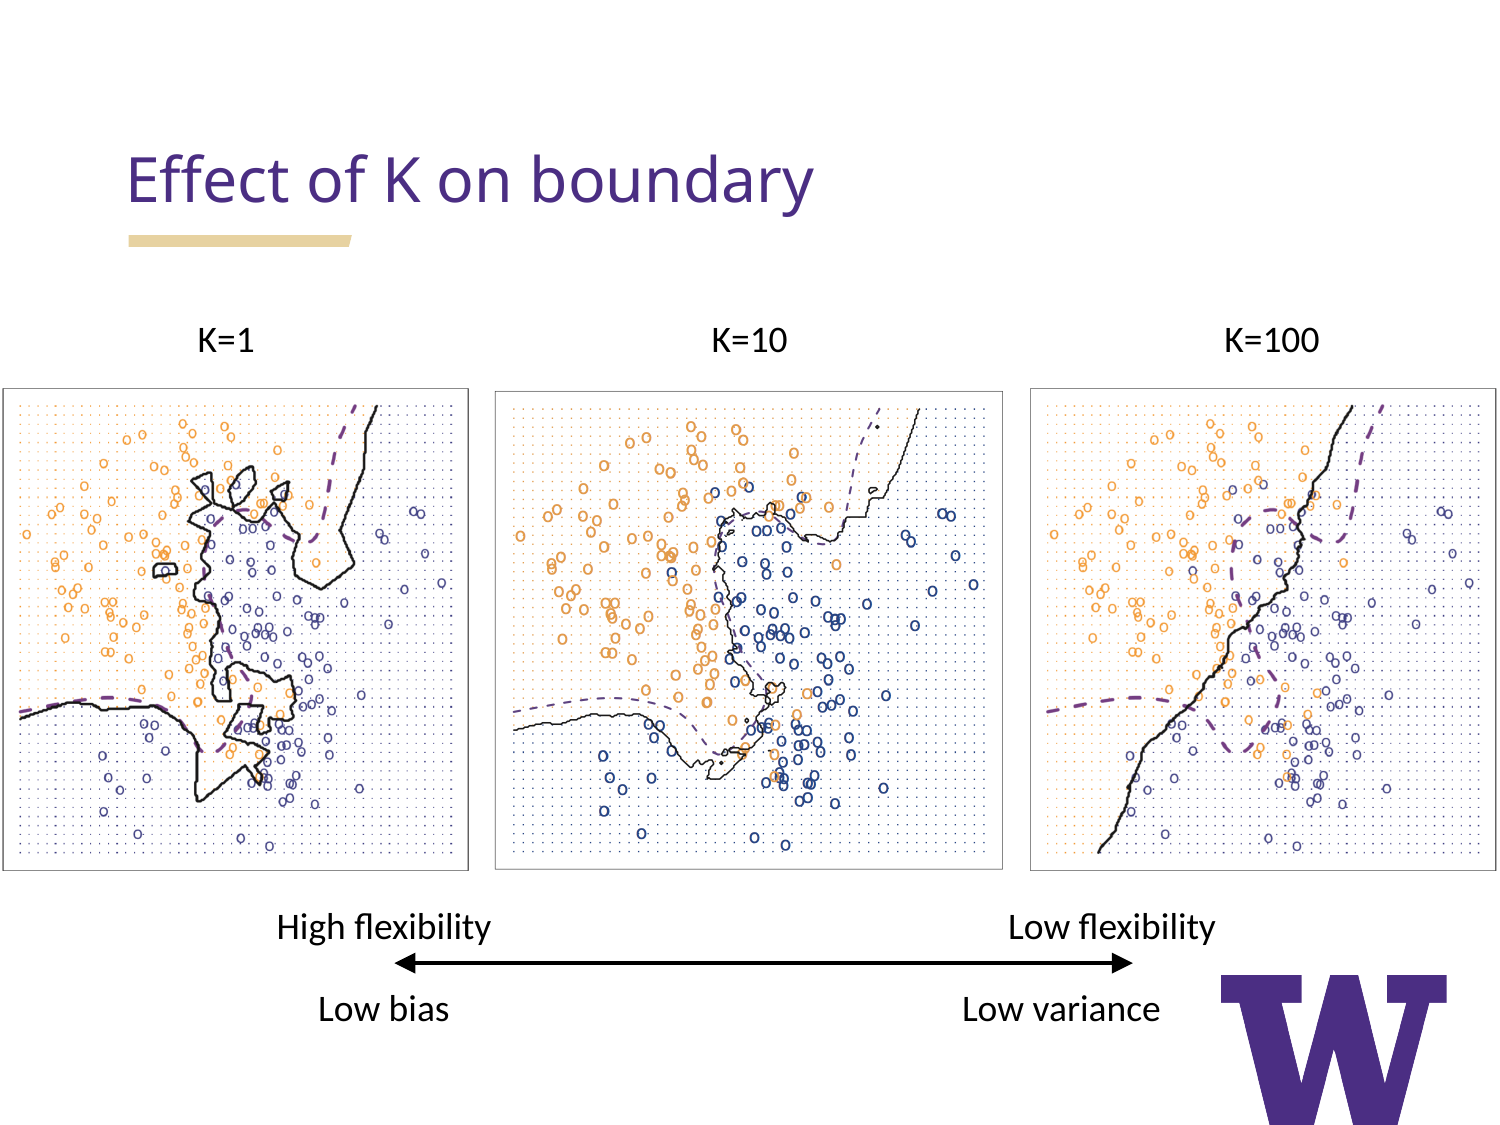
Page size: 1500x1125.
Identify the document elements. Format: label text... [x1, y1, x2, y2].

text_box Low flexibility [993, 894, 1240, 955]
picture [0, 385, 473, 874]
text_box Low variance [947, 977, 1177, 1037]
text_box K=1 [182, 307, 270, 368]
picture [491, 385, 1009, 874]
picture [1221, 975, 1447, 1125]
text_box K=100 [1209, 307, 1335, 368]
picture [128, 235, 352, 247]
text_box Low bias [303, 977, 465, 1037]
list Effect of K on boundary [110, 60, 1453, 224]
text_box K=10 [696, 307, 803, 368]
text_box High flexibility [261, 894, 516, 955]
picture [1027, 385, 1500, 874]
